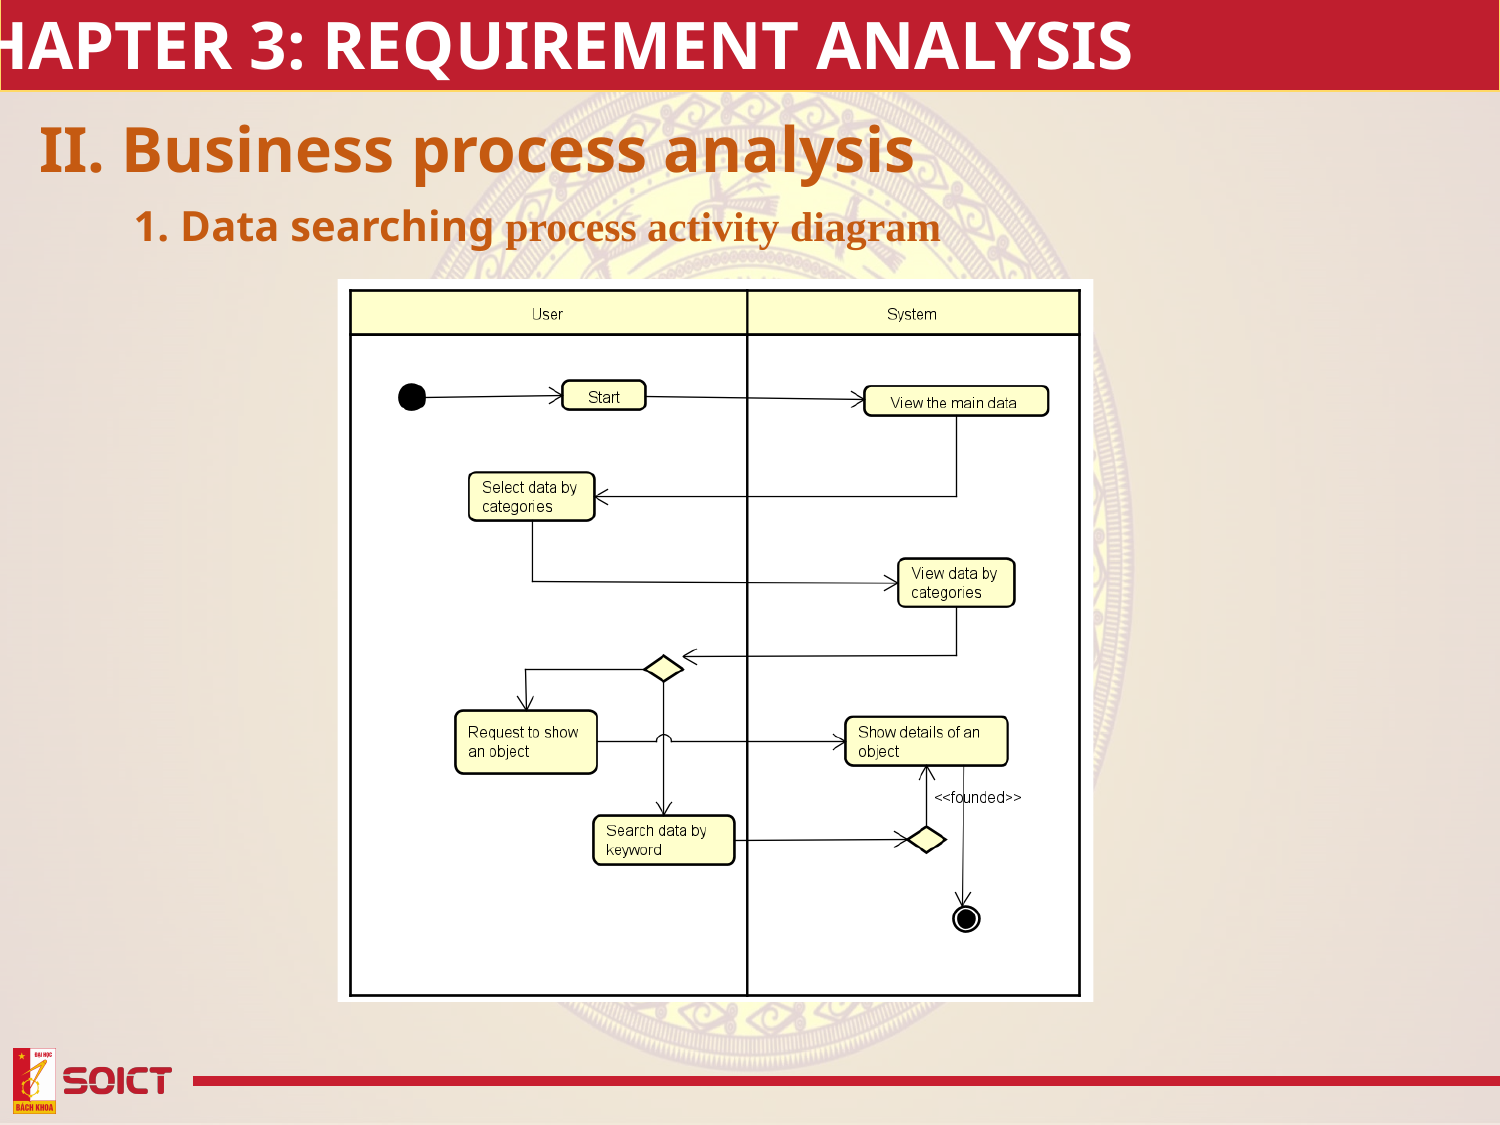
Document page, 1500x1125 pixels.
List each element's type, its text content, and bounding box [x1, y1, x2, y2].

text_box 1. Data searching process activity diagram [118, 192, 968, 257]
text_box [0, 0, 1500, 92]
text_box II. Business process analysis [28, 112, 1043, 222]
text_box CHAPTER 3: REQUIREMENT ANALYSIS [0, 0, 1286, 90]
picture [337, 279, 1094, 1002]
picture [13, 1048, 172, 1114]
